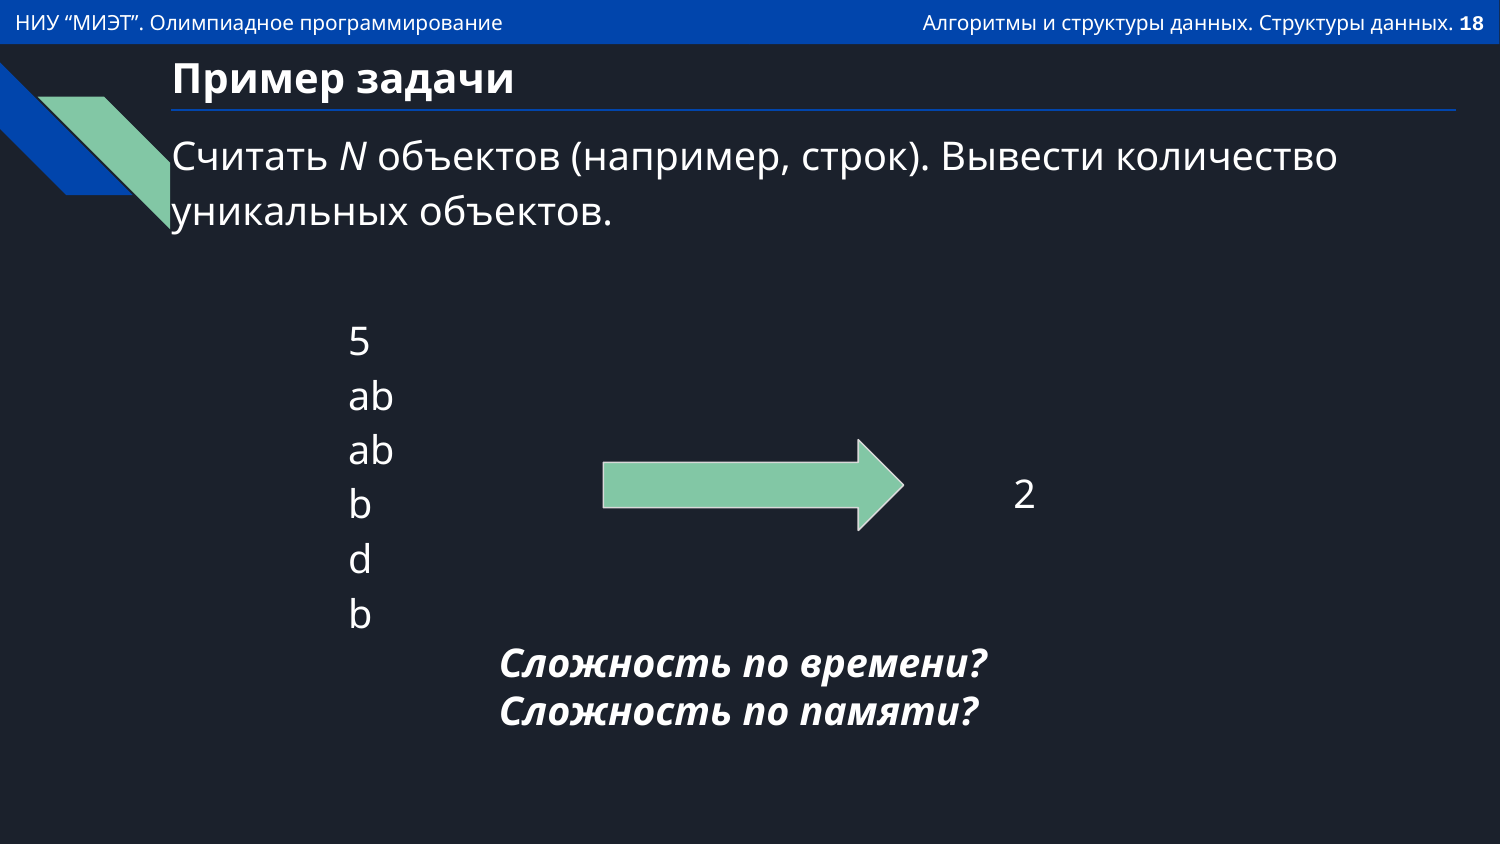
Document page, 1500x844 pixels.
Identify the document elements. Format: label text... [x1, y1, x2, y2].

text_box Сложность по времени? Сложность по памяти? [483, 623, 1184, 806]
text_box 2 [998, 446, 1364, 553]
text_box [603, 439, 904, 531]
text_box Считать N объектов (например, строк). Вывести количество уникальных объектов. [156, 108, 1424, 292]
text_box 5 ab ab b d b [333, 293, 535, 677]
title Пример задачи [156, 44, 1457, 109]
